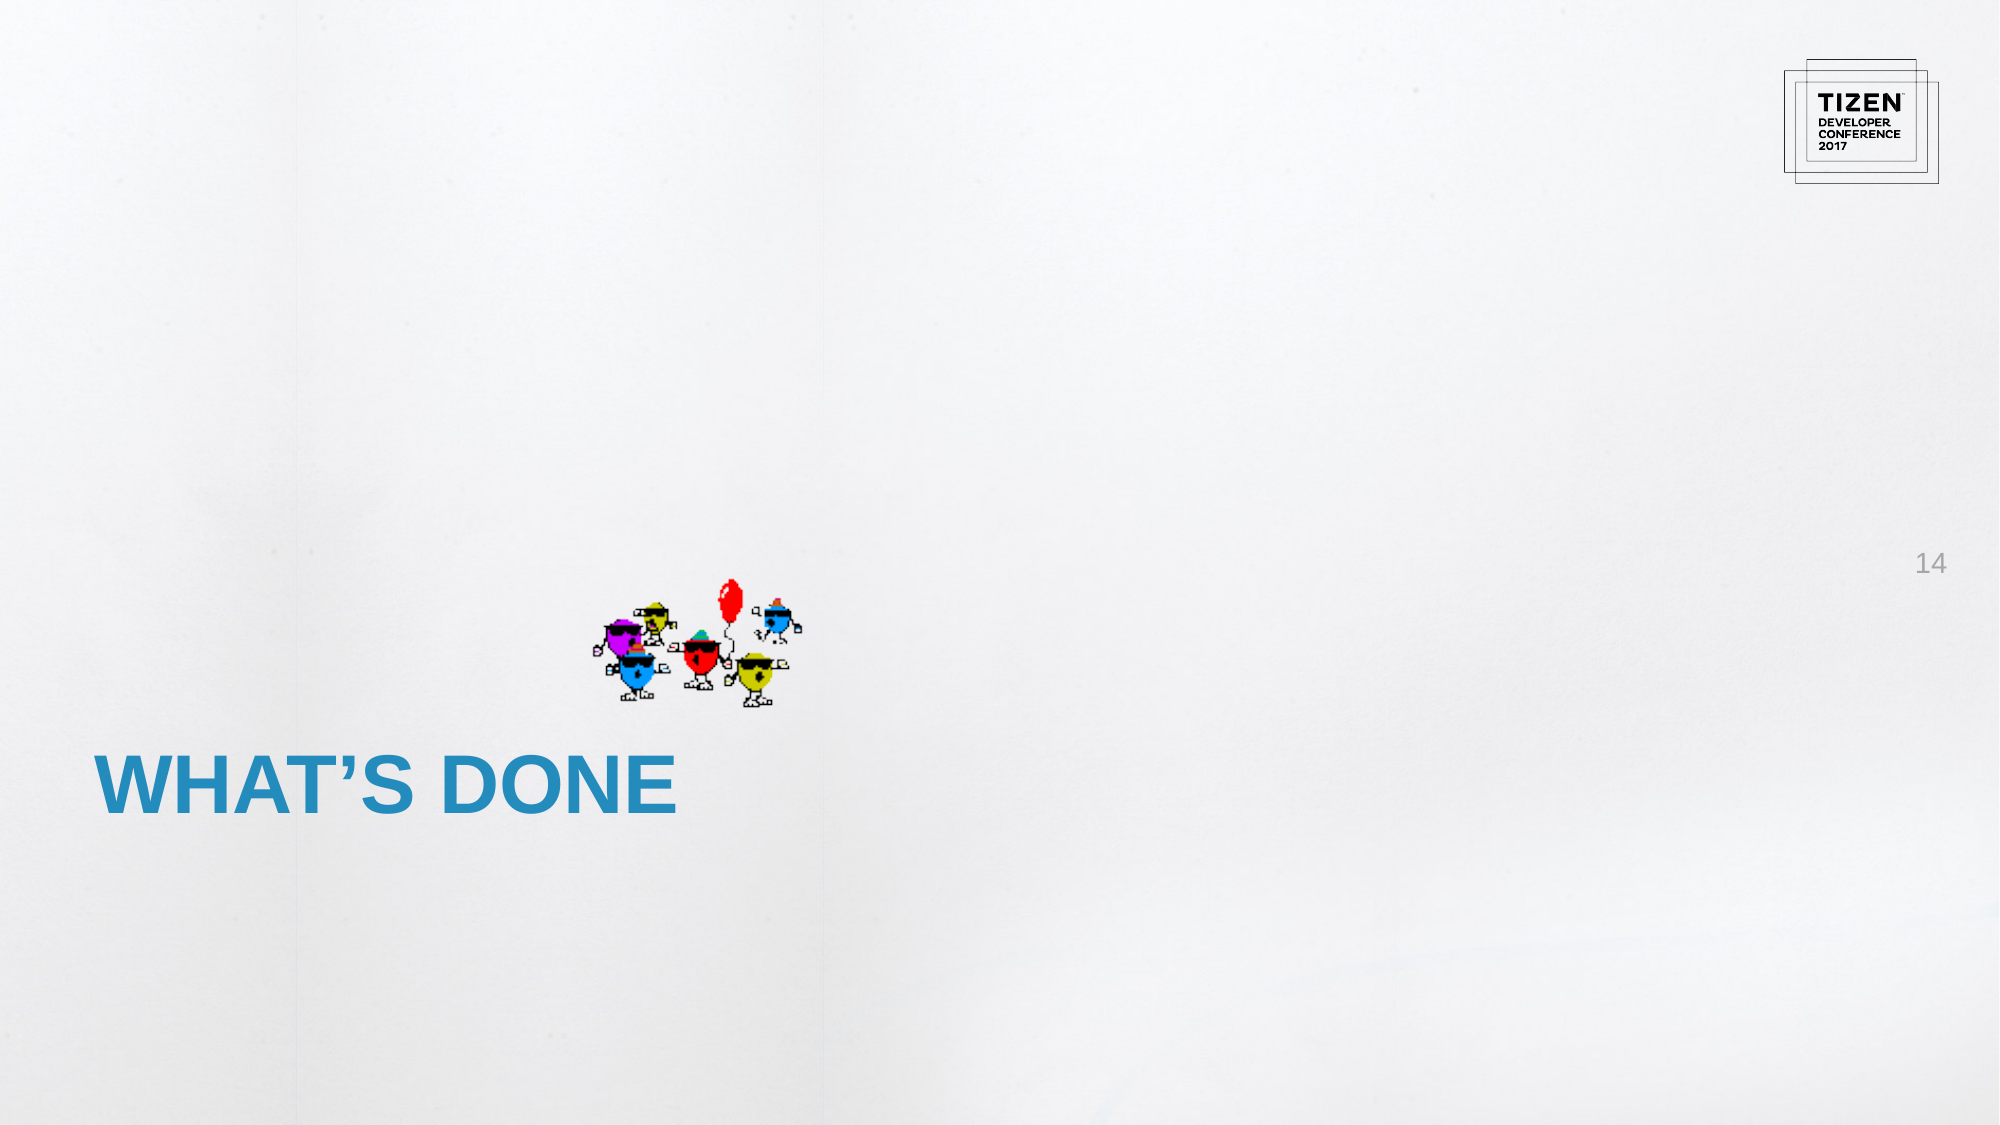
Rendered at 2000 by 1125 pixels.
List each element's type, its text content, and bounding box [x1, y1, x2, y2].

picture [0, 0, 2000, 1125]
title What’s Done [79, 722, 1779, 947]
